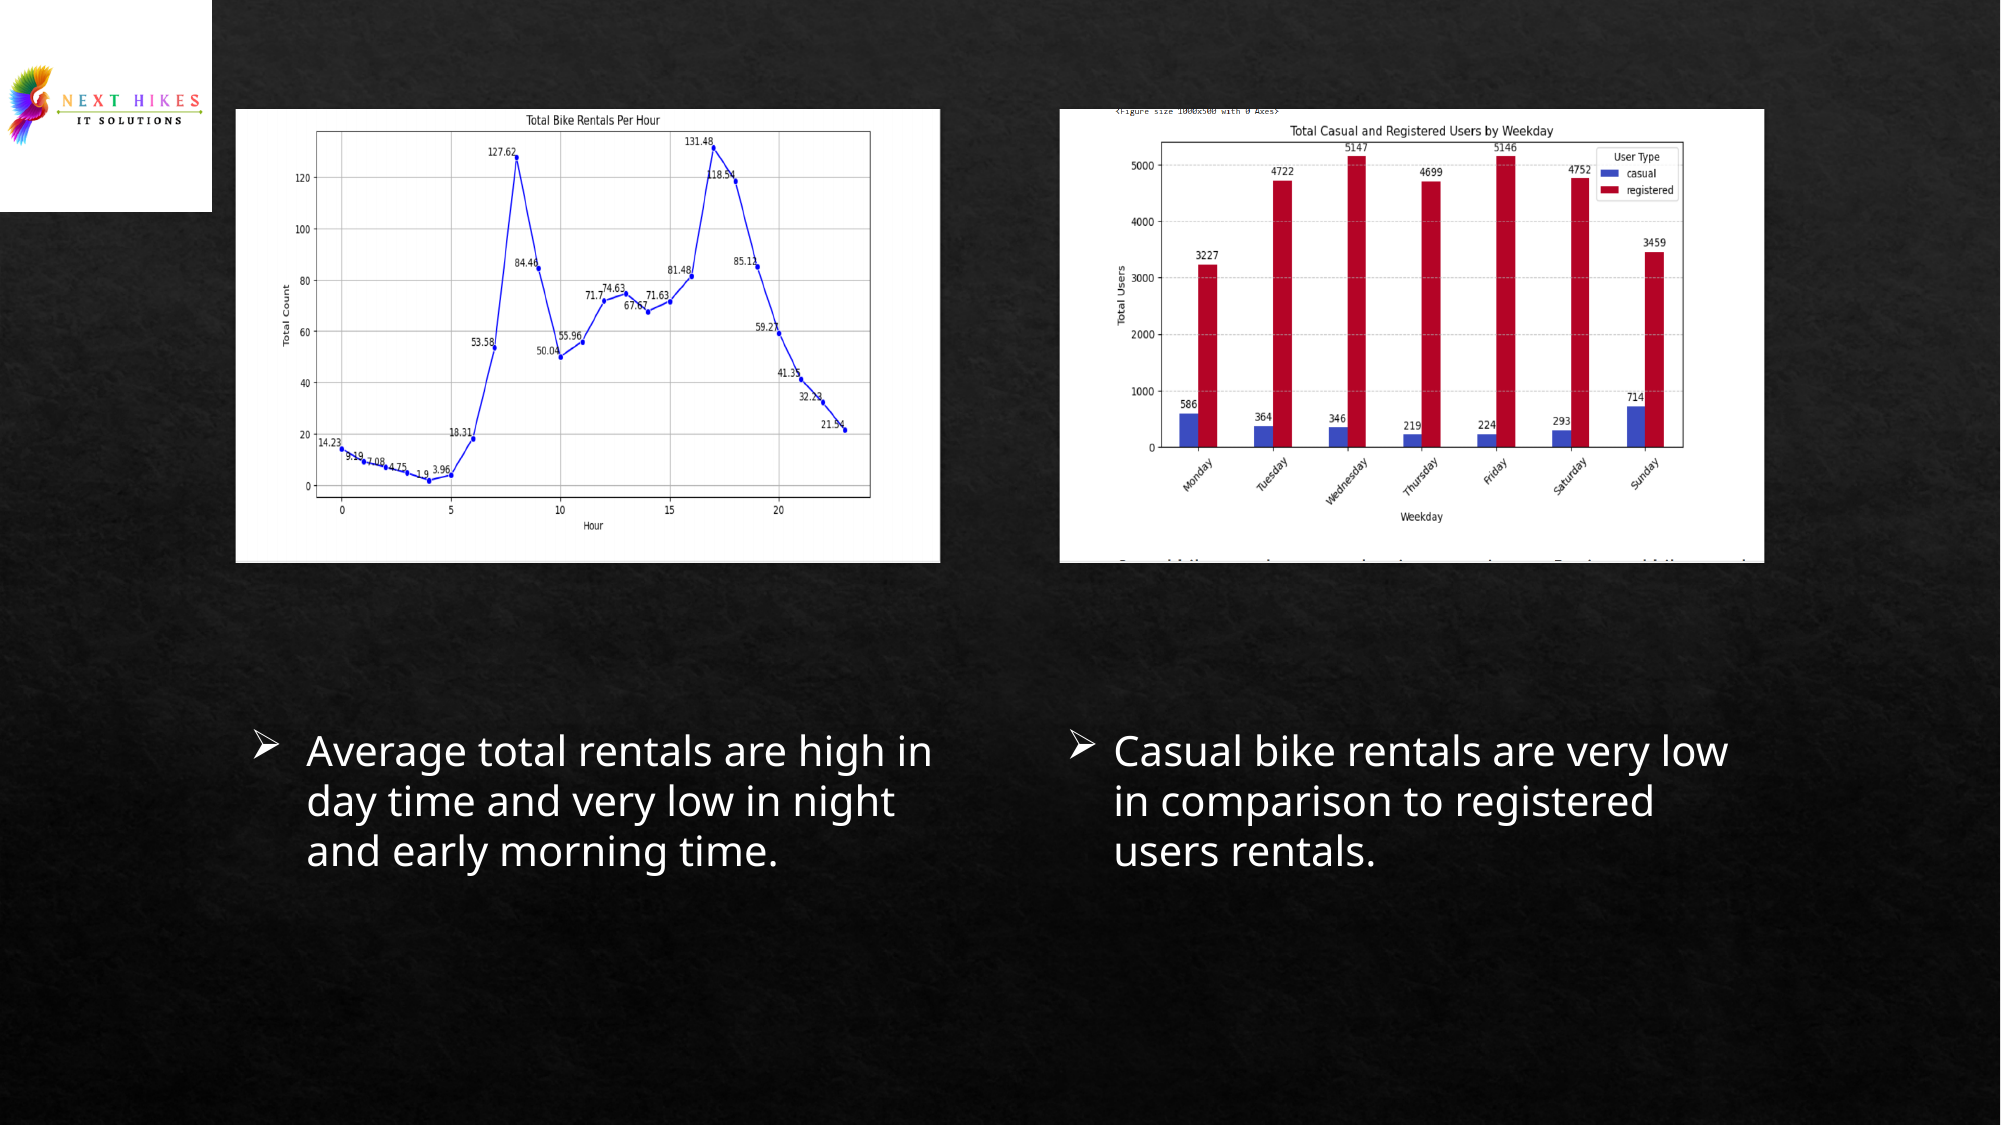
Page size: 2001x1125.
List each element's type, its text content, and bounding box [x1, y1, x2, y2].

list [1059, 109, 1765, 563]
text_box Average total rentals are high in day time and very low in night and early morning time. [235, 717, 949, 943]
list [235, 109, 941, 563]
picture [0, 0, 212, 212]
text_box Casual bike rentals are very low in comparison to registered users rentals. [1051, 717, 1765, 883]
